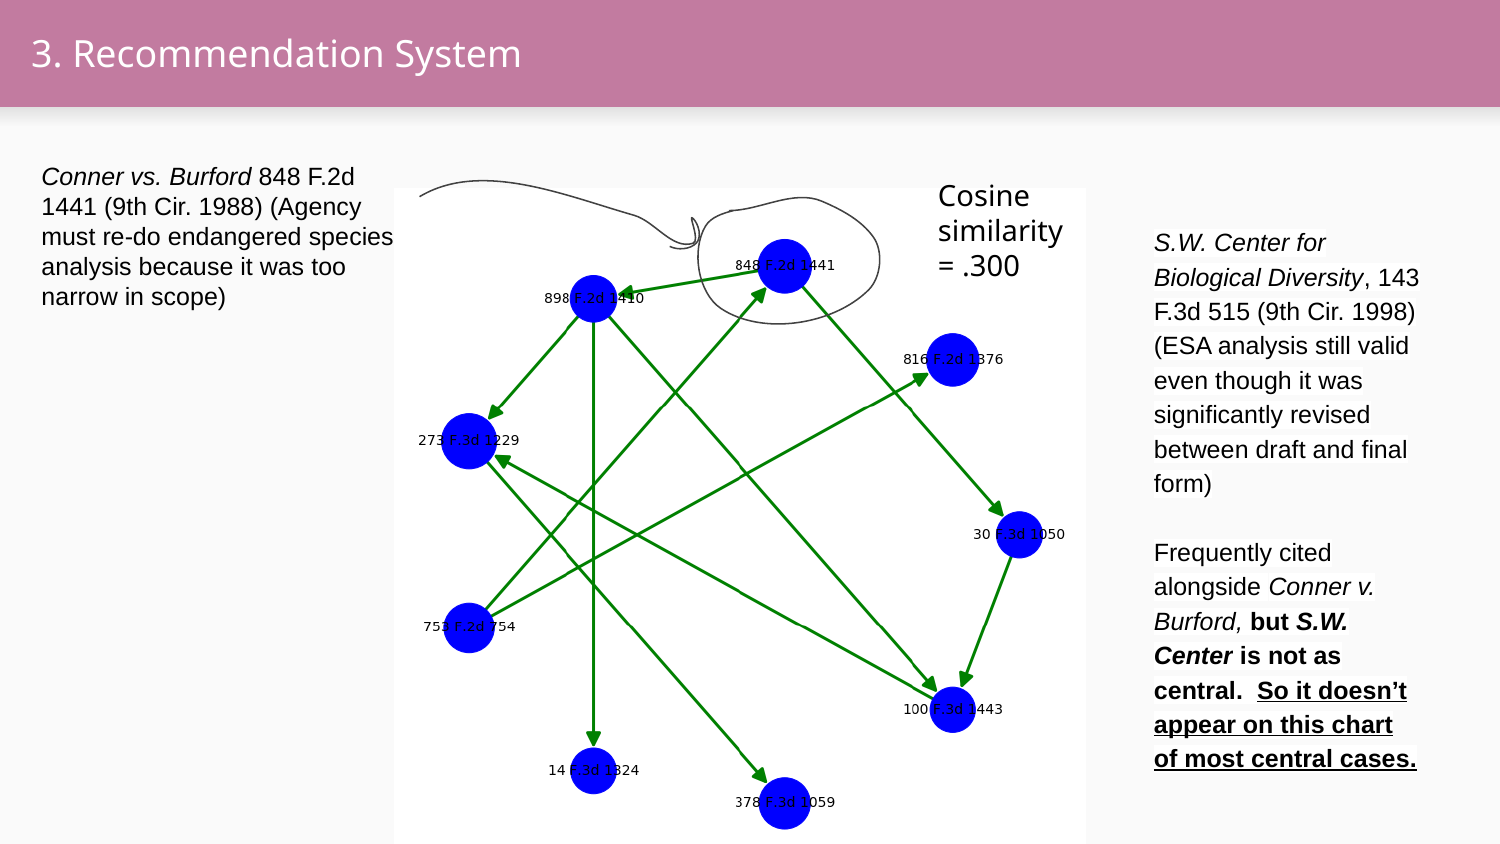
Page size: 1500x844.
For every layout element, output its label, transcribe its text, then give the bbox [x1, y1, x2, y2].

text_box Cosine similarity = .300 [922, 161, 1139, 243]
text_box S.W. Center for Biological Diversity, 143 F.3d 515 (9th Cir. 1998) (ESA analysis still valid even though it was significantly revised between draft and final form) Frequently cited alongside Conner v. Burford, but S.W. Center is not as central. So it doesn’t appear on this chart of most central cases. [1138, 207, 1436, 410]
title 3. Recommendation System [16, 2, 1464, 102]
picture [393, 188, 1087, 844]
text_box [443, 180, 531, 186]
text_box Conner vs. Burford 848 F.2d 1441 (9th Cir. 1988) (Agency must re-do endangered species analysis because it was too narrow in scope) [26, 145, 429, 312]
